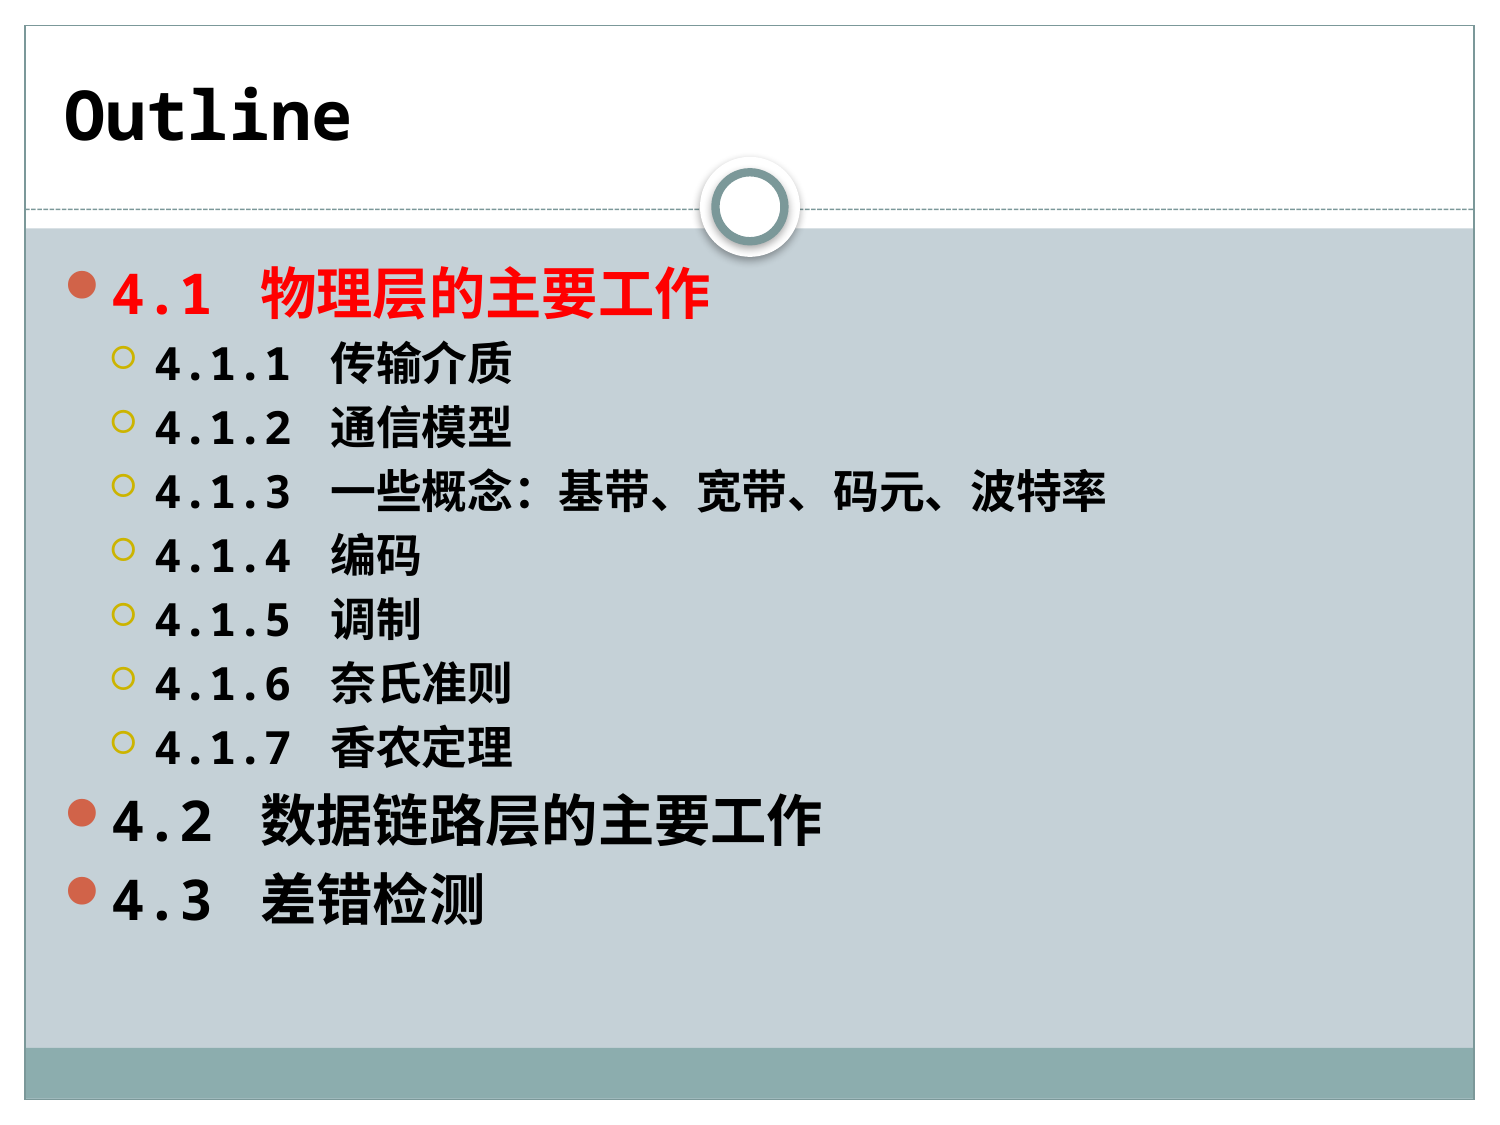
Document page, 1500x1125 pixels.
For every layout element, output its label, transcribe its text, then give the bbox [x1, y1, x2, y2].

title Outline [49, 37, 1450, 162]
list 4.1 物理层的主要工作 4.1.1 传输介质 4.1.2 通信模型 4.1.3 一些概念：基带、宽带、码元、波特率 4.1.4 编码 4.1.5 调制 4.1.6 奈氏准则 4.1.7 香农定理 4.2 数据链路层的主要工作 4.3 差错检测 [49, 250, 1445, 1001]
